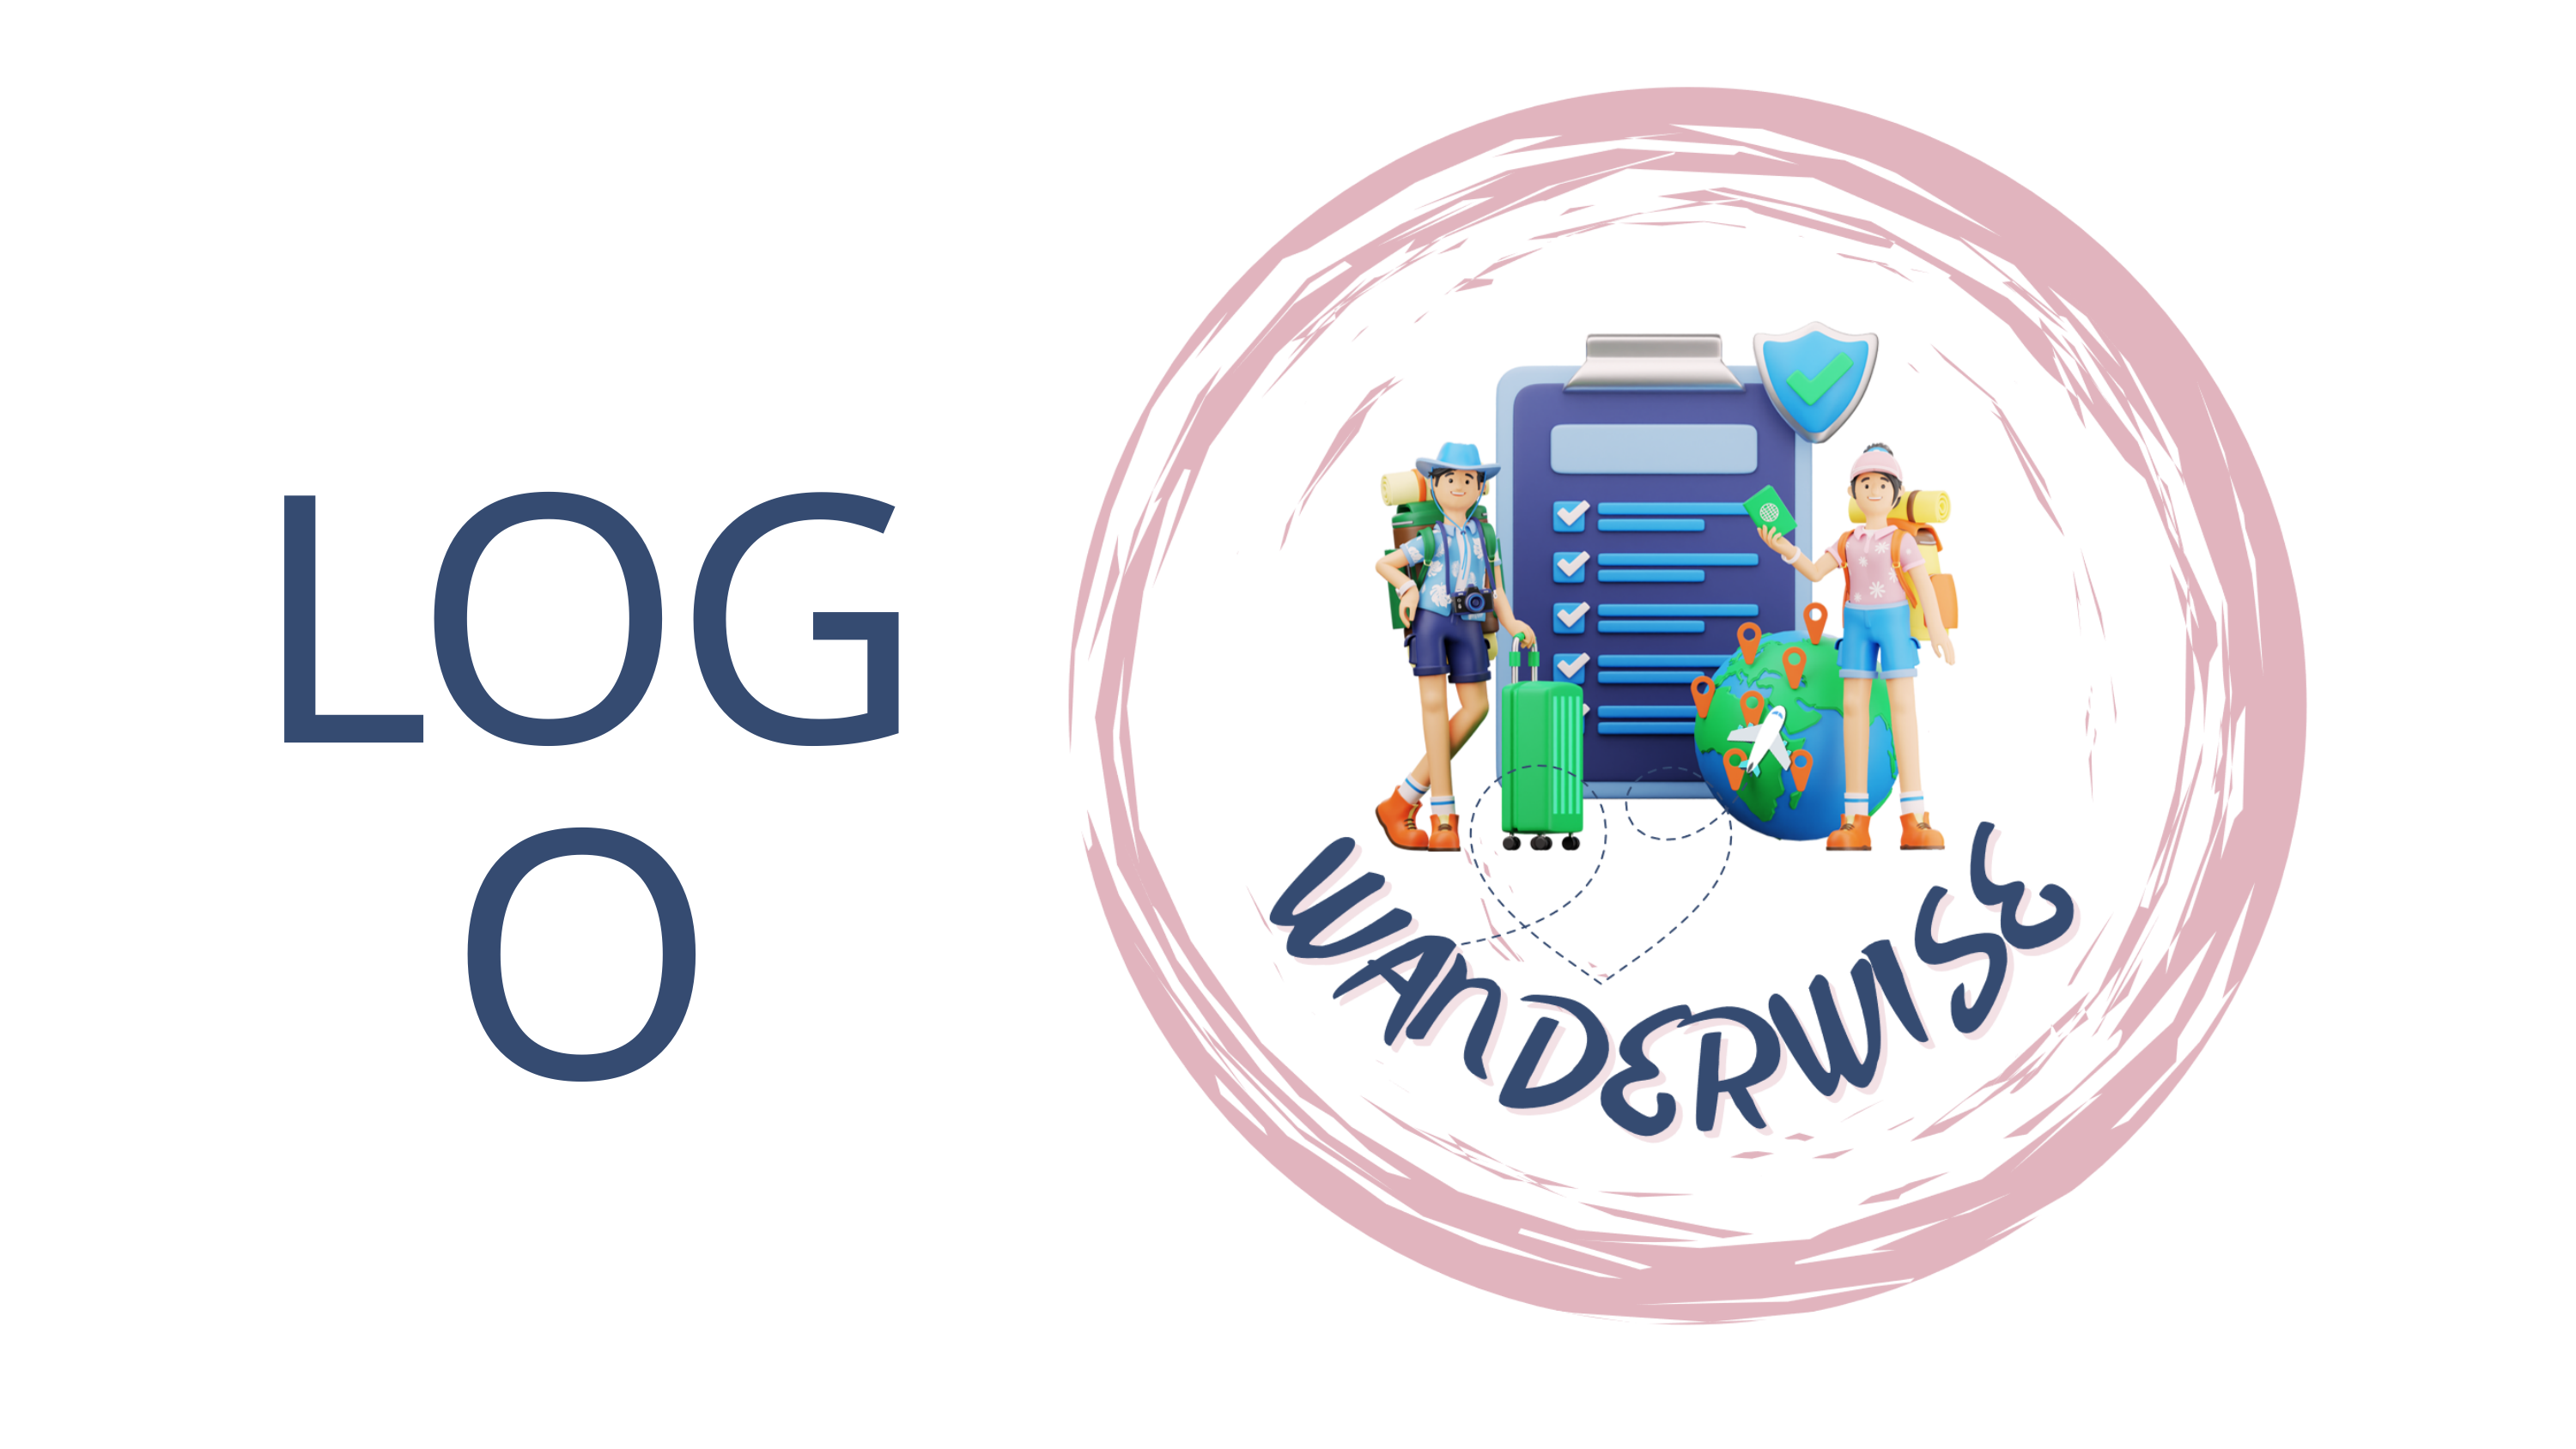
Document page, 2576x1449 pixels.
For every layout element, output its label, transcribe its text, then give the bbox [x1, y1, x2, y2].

text_box [941, 0, 2391, 1449]
text_box LOGO [247, 476, 916, 1148]
